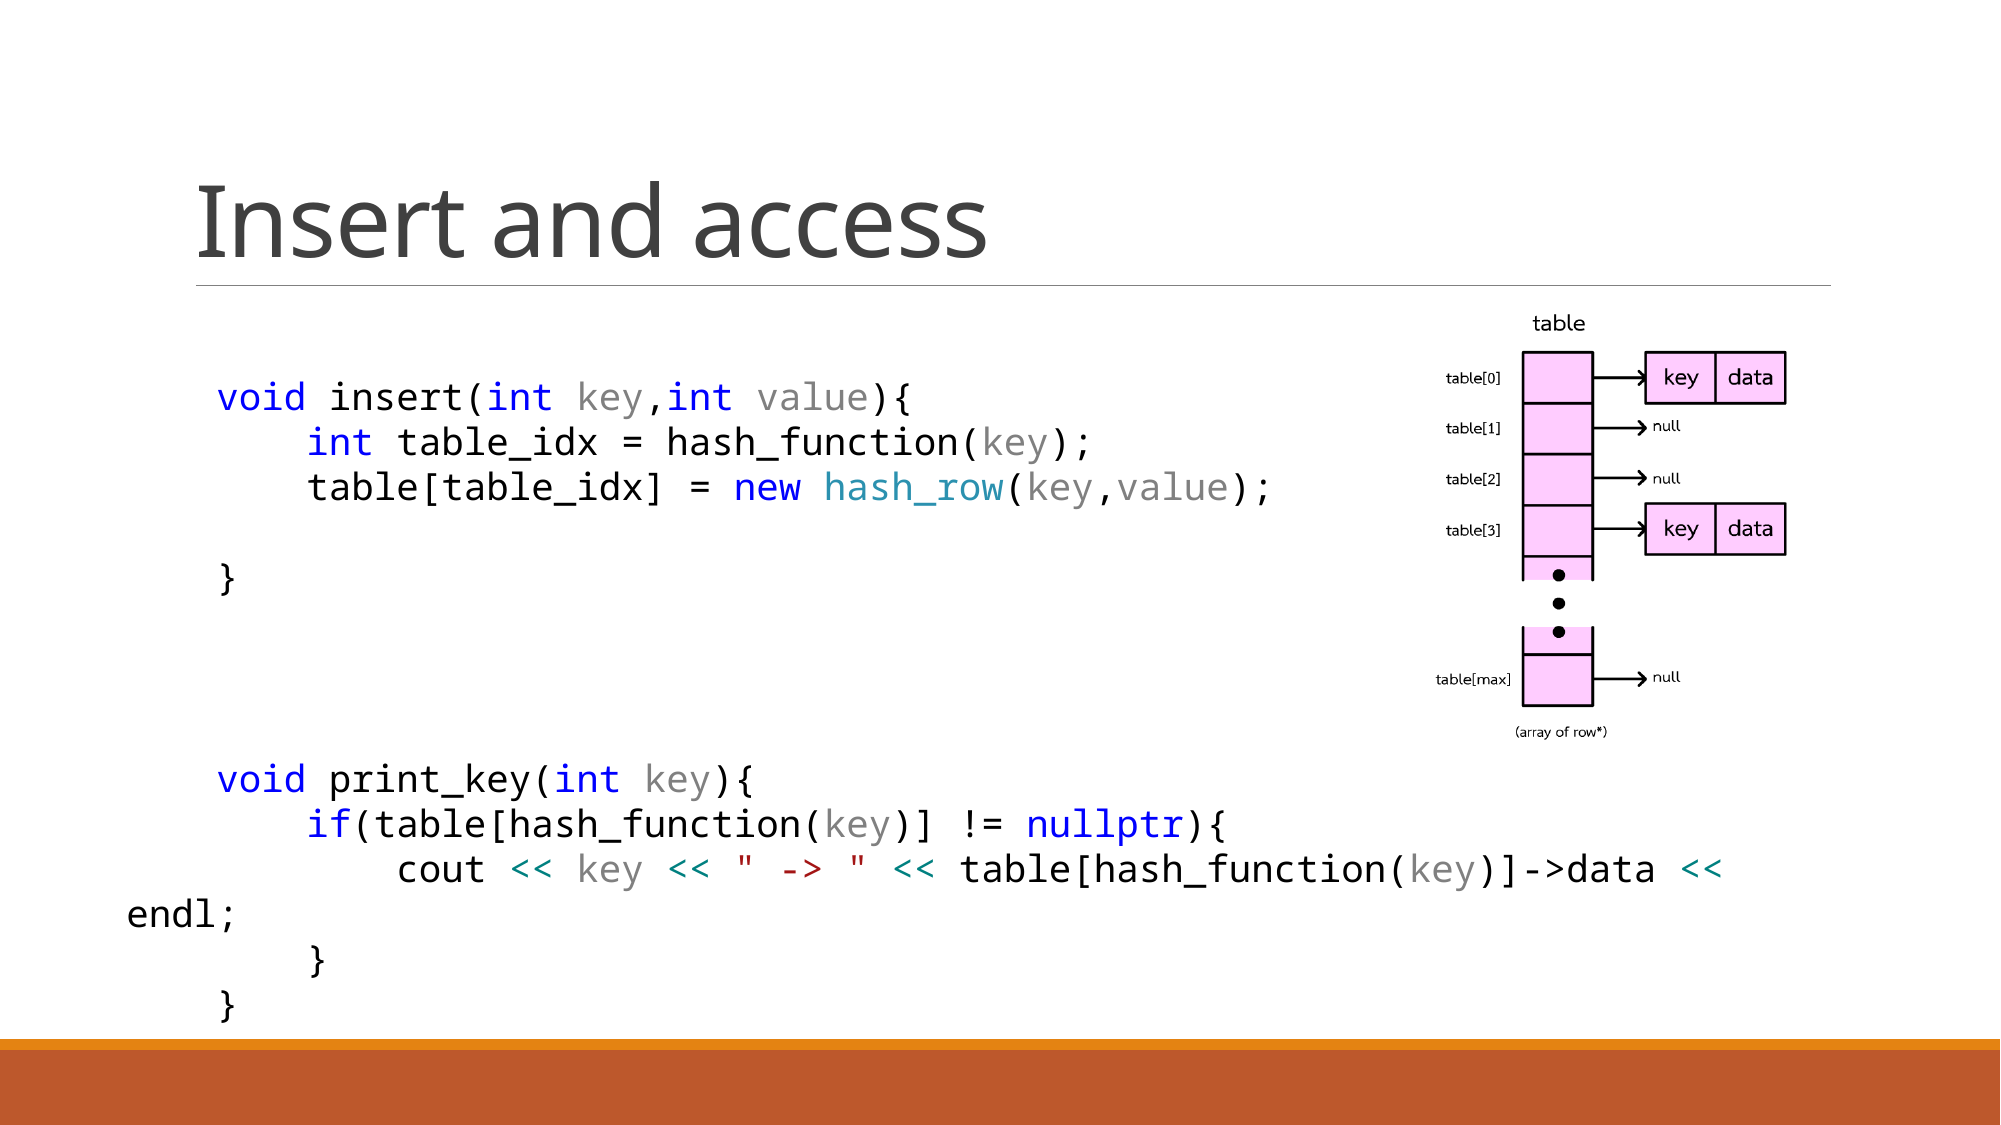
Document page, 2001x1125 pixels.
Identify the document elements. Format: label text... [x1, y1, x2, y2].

title Insert and access [180, 47, 1830, 285]
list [1432, 300, 1788, 748]
text_box void insert(int key,int value){ int table_idx = hash_function(key); table[table_idx] = new hash_row(key,value); } [111, 365, 1332, 606]
text_box void print_key(int key){ if(table[hash_function(key)] != nullptr){ cout << key << " -> " << table[hash_function(key)]->data << endl; } } [111, 747, 1762, 1077]
